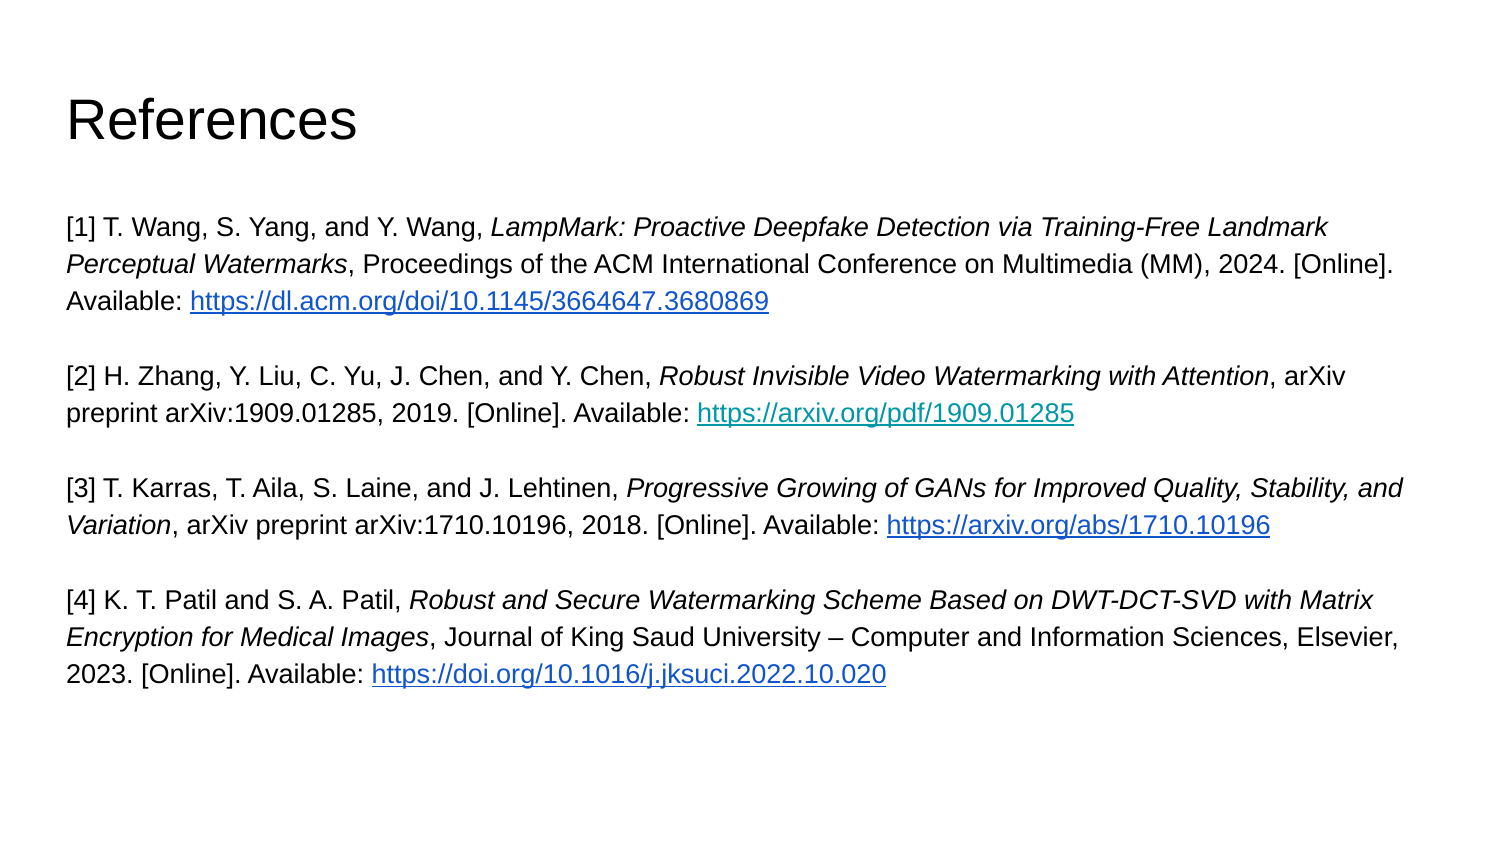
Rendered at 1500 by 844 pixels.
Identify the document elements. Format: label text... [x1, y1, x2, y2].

list [1] T. Wang, S. Yang, and Y. Wang, LampMark: Proactive Deepfake Detection via Training-Free Landmark Perceptual Watermarks, Proceedings of the ACM International Conference on Multimedia (MM), 2024. [Online]. Available: https://dl.acm.org/doi/10.1145/3664647.3680869 [2] H. Zhang, Y. Liu, C. Yu, J. Chen, and Y. Chen, Robust Invisible Video Watermarking with Attention, arXiv preprint arXiv:1909.01285, 2019. [Online]. Available: https://arxiv.org/pdf/1909.01285 [3] T. Karras, T. Aila, S. Laine, and J. Lehtinen, Progressive Growing of GANs for Improved Quality, Stability, and Variation, arXiv preprint arXiv:1710.10196, 2018. [Online]. Available: https://arxiv.org/abs/1710.10196 [4] K. T. Patil and S. A. Patil, Robust and Secure Watermarking Scheme Based on DWT-DCT-SVD with Matrix Encryption for Medical Images, Journal of King Saud University – Computer and Information Sciences, Elsevier, 2023. [Online]. Available: https://doi.org/10.1016/j.jksuci.2022.10.020 [51, 189, 1449, 750]
title References [51, 72, 1449, 167]
